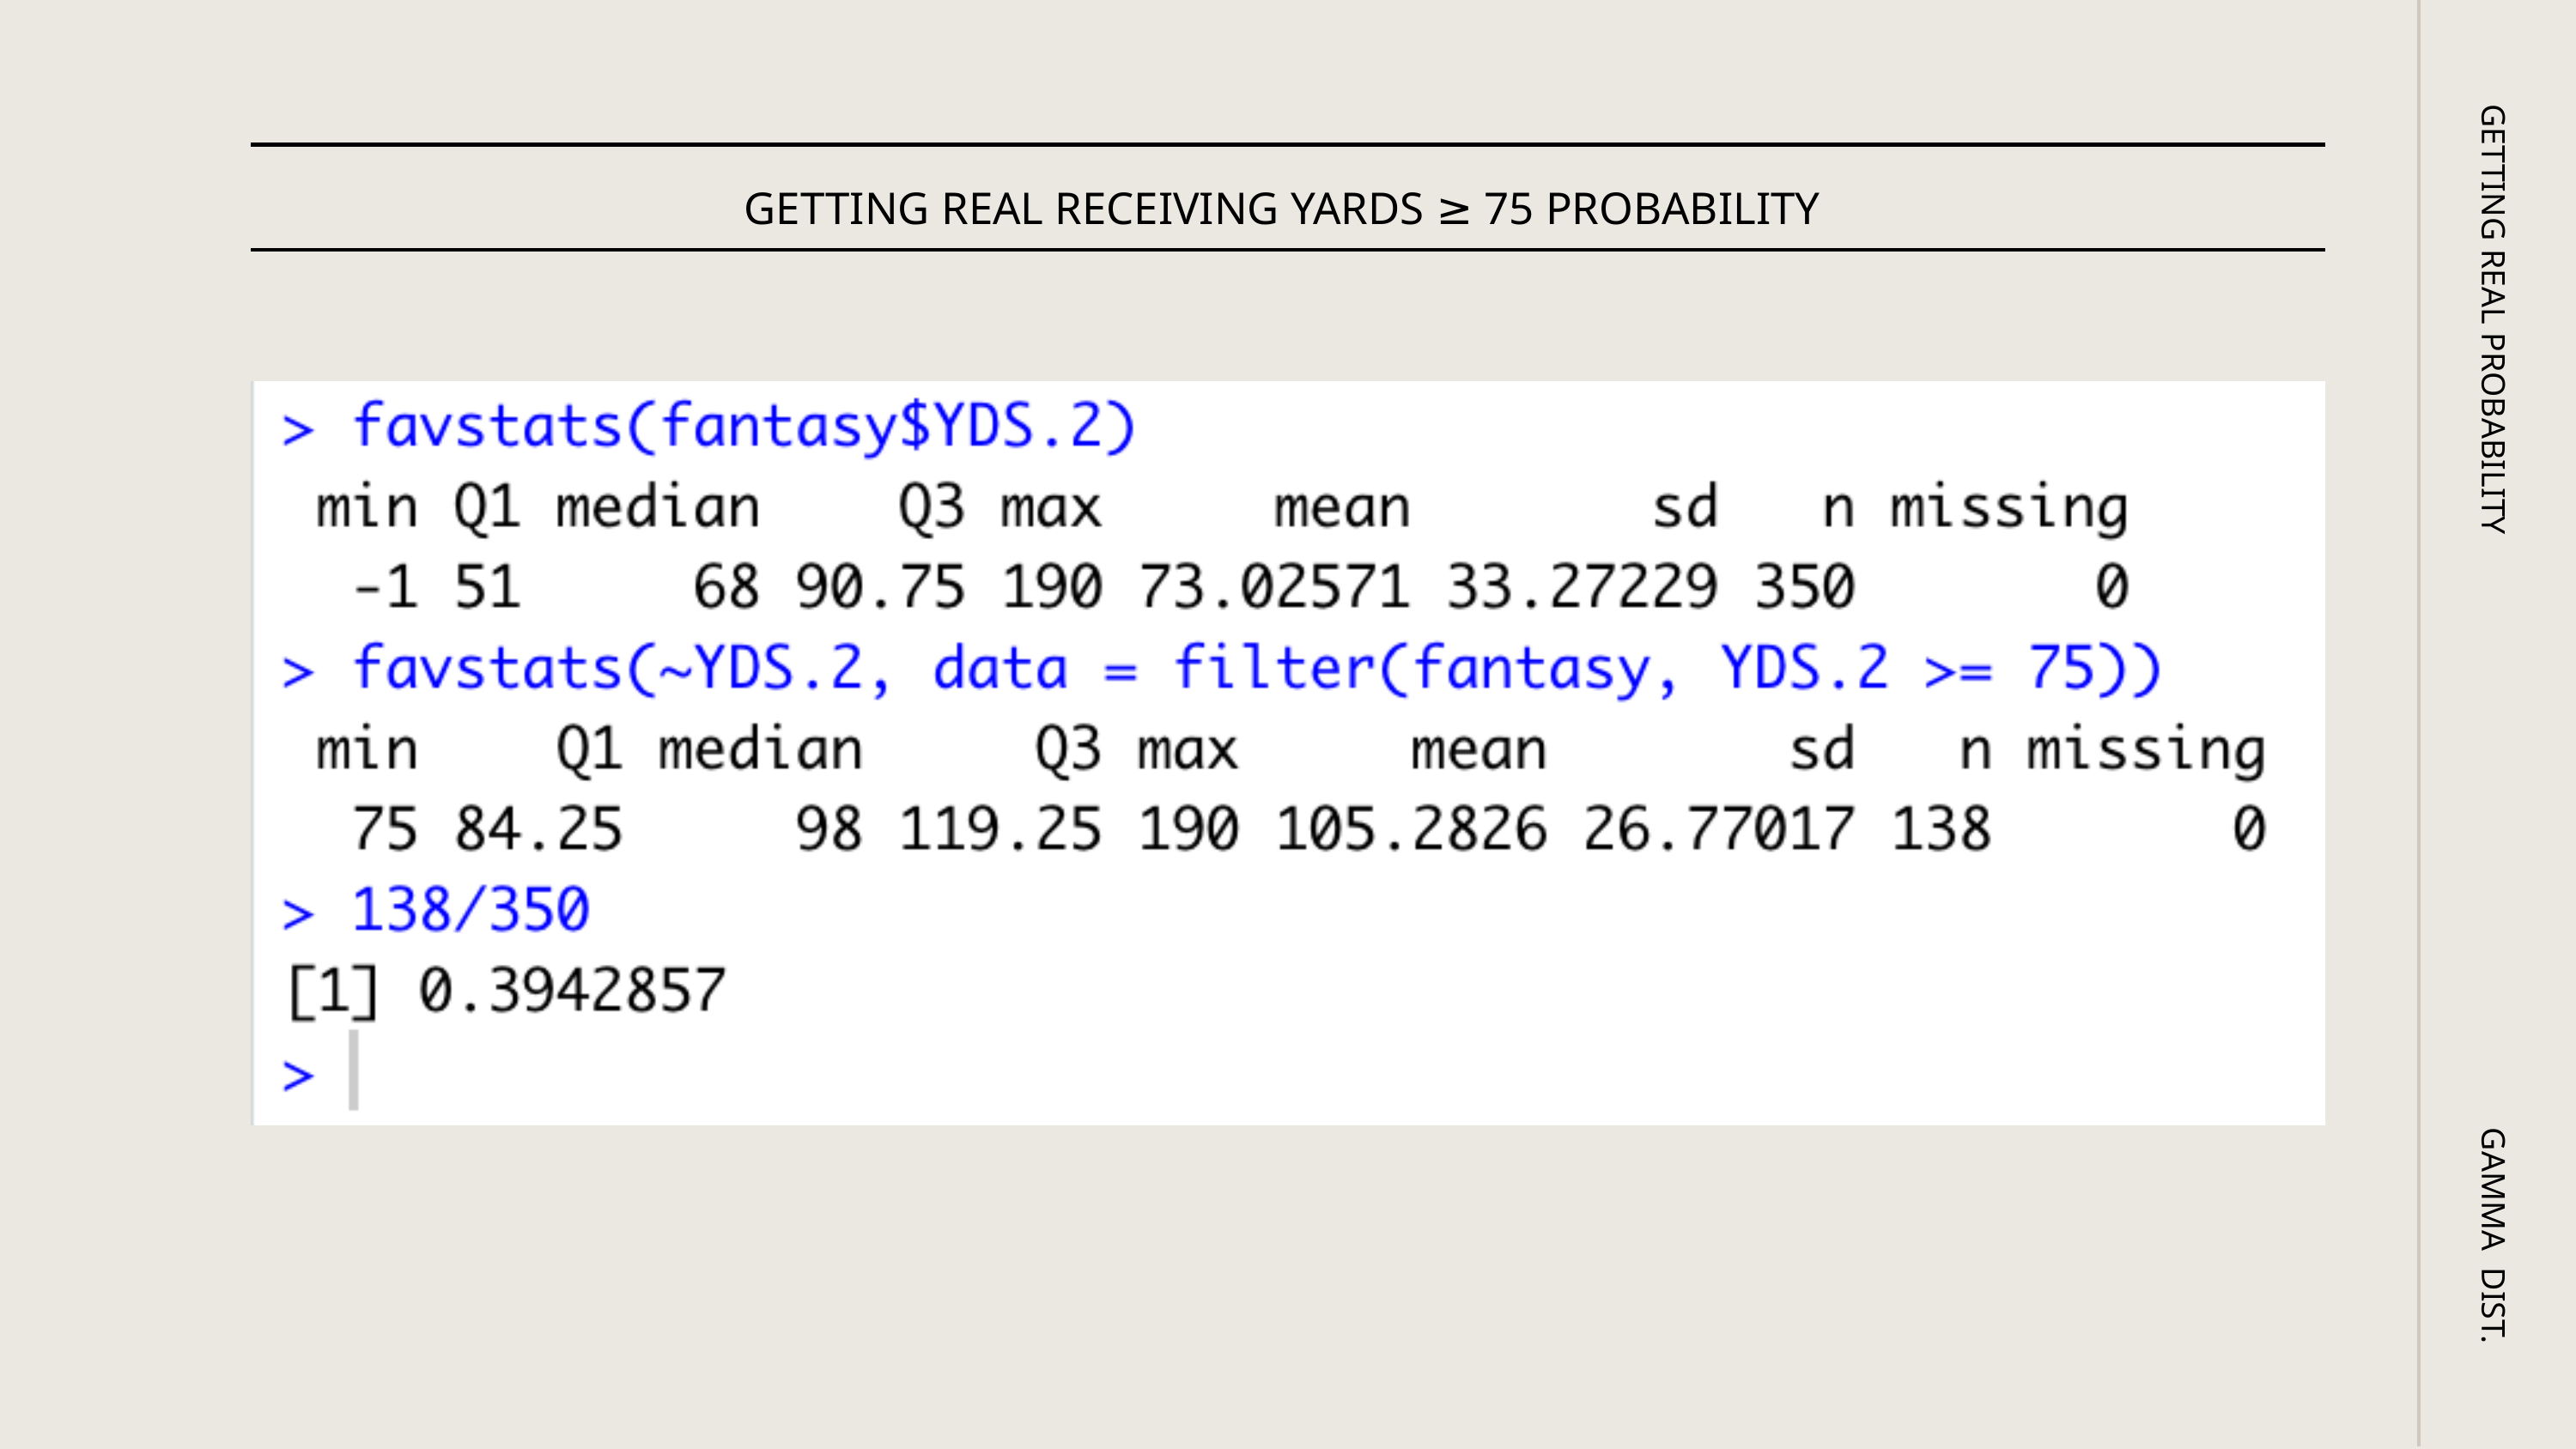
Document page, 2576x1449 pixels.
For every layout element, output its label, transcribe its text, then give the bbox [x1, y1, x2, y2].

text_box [2482, 104, 2523, 1345]
picture [250, 381, 2326, 1126]
text_box GETTING REAL RECEIVING YARDS ≥ 75 PROBABILITY [526, 170, 2050, 233]
